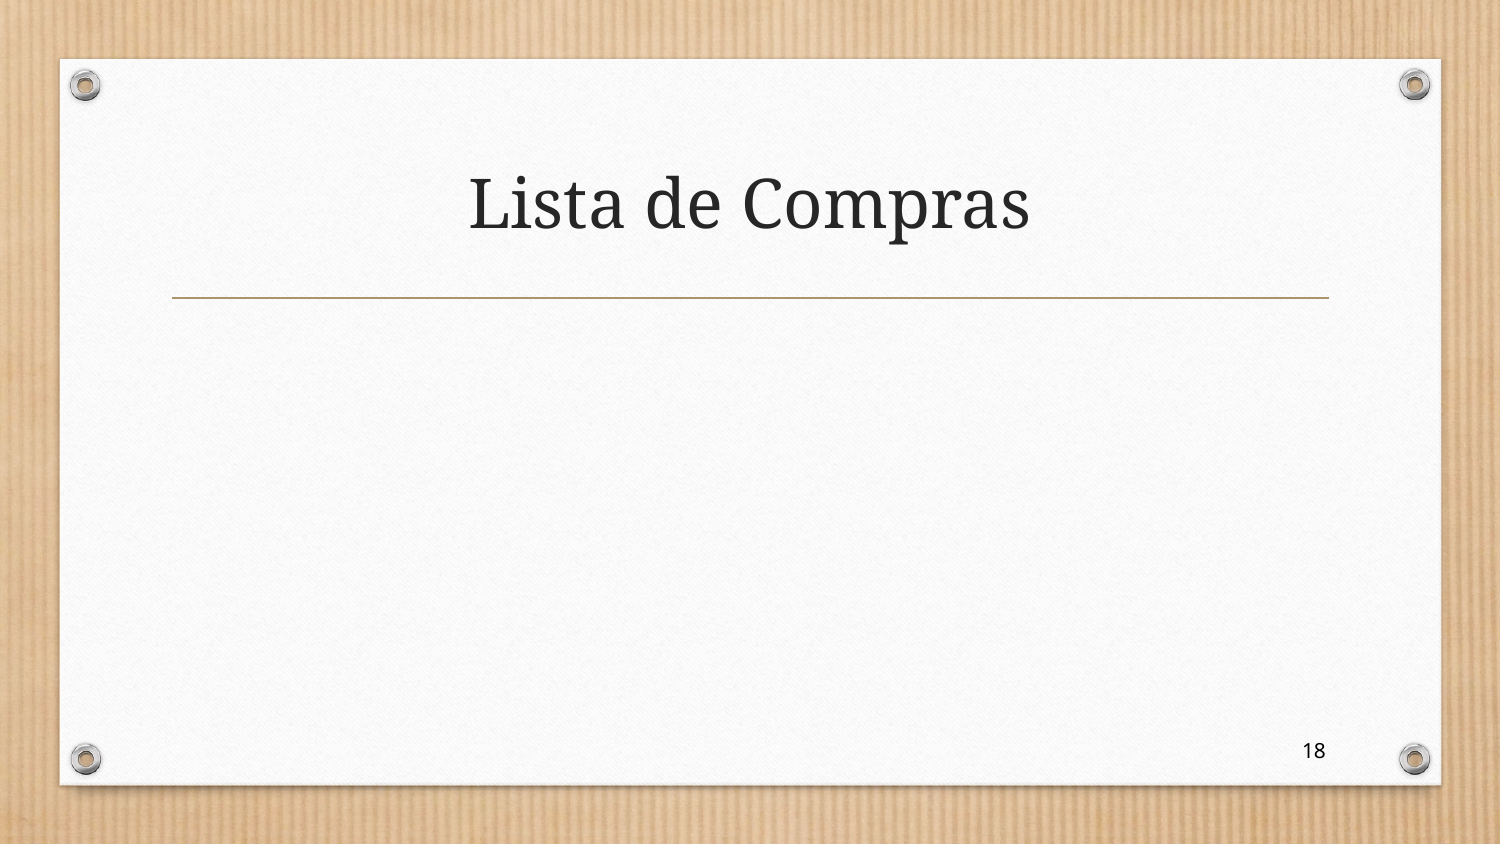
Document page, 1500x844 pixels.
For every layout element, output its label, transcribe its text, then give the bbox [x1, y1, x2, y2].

title Lista de Compras [159, 120, 1341, 282]
slide_number 18 [1273, 734, 1341, 769]
picture [0, 0, 1500, 844]
